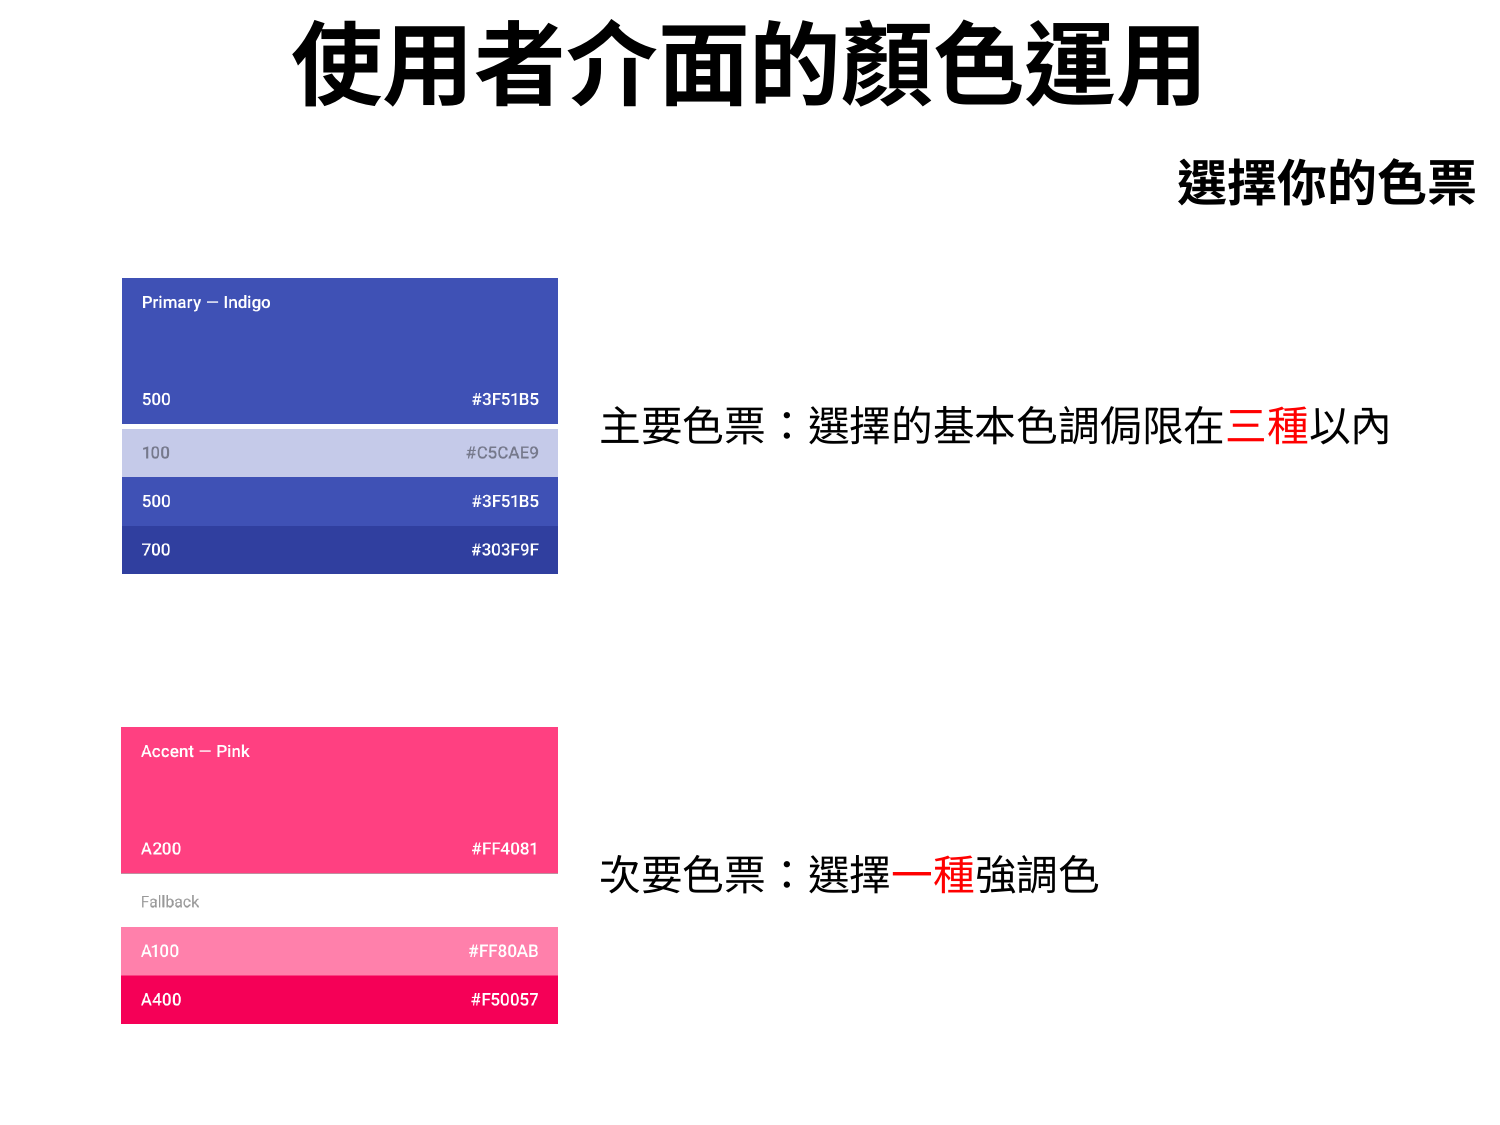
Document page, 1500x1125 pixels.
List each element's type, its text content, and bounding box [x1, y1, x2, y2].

text_box 主要色票：選擇的基本色調侷限在三種以內 [584, 392, 1424, 461]
text_box 選擇你的色票 [1162, 144, 1493, 219]
title 使用者介面的顏色運用 [75, 0, 1425, 138]
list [121, 278, 558, 575]
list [121, 727, 558, 1024]
text_box 次要色票：選擇一種強調色 [584, 841, 1140, 910]
